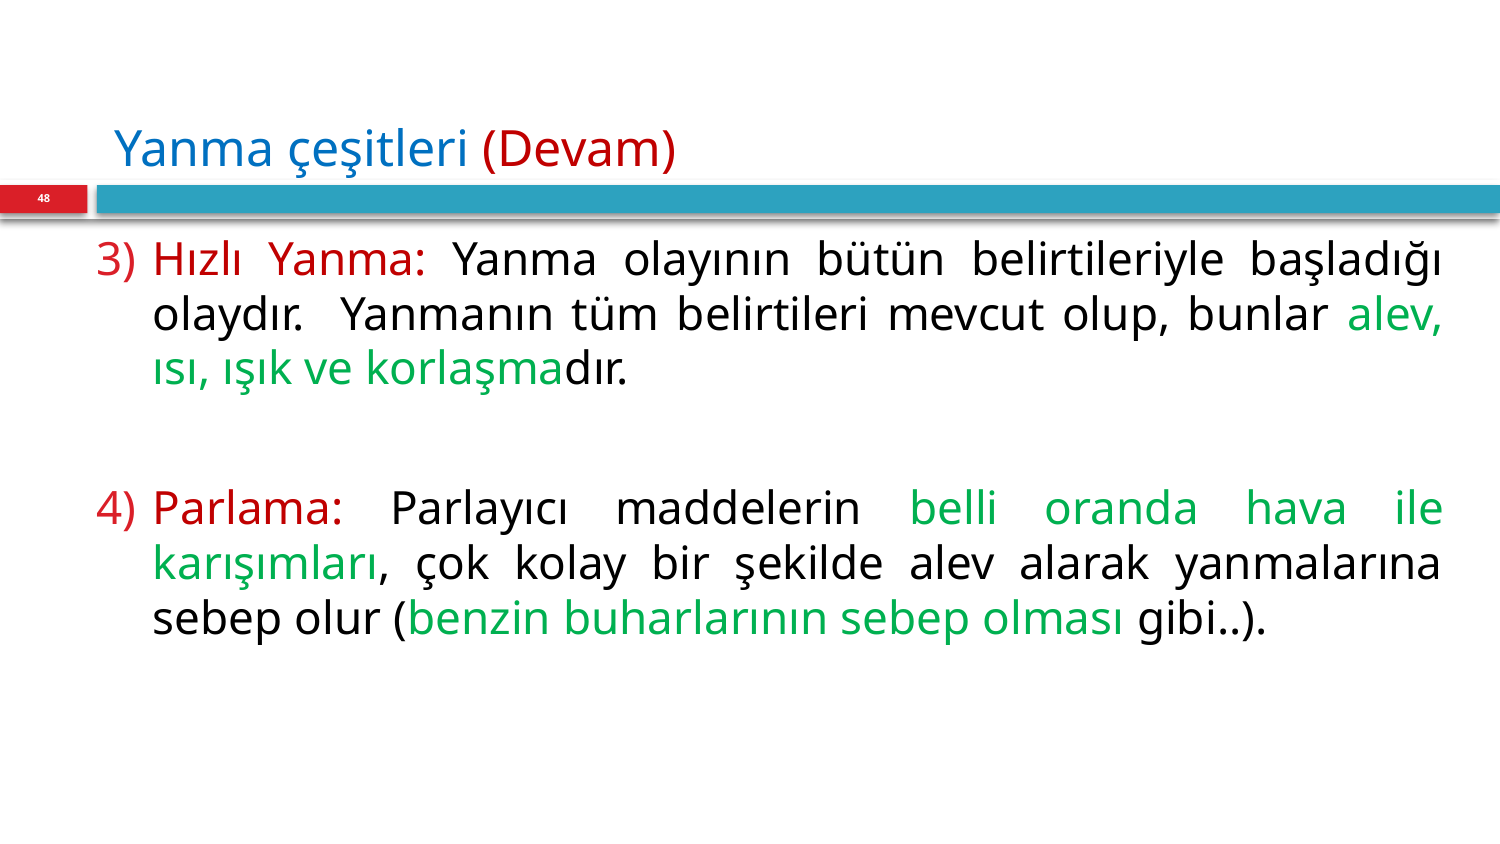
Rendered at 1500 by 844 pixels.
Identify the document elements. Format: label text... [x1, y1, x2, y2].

title Yanma çeşitleri (Devam) [99, 19, 1483, 185]
slide_number 48 [0, 184, 88, 215]
list Hızlı Yanma: Yanma olayının bütün belirtileriyle başladığı olaydır. Yanmanın tüm belirtileri mevcut olup, bunlar alev, ısı, ışık ve korlaşmadır. Parlama: Parlayıcı maddelerin belli oranda hava ile karışımları, çok kolay bir şekilde alev alarak yanmalarına sebep olur (benzin buharlarının sebep olması gibi..). [53, 221, 1459, 824]
